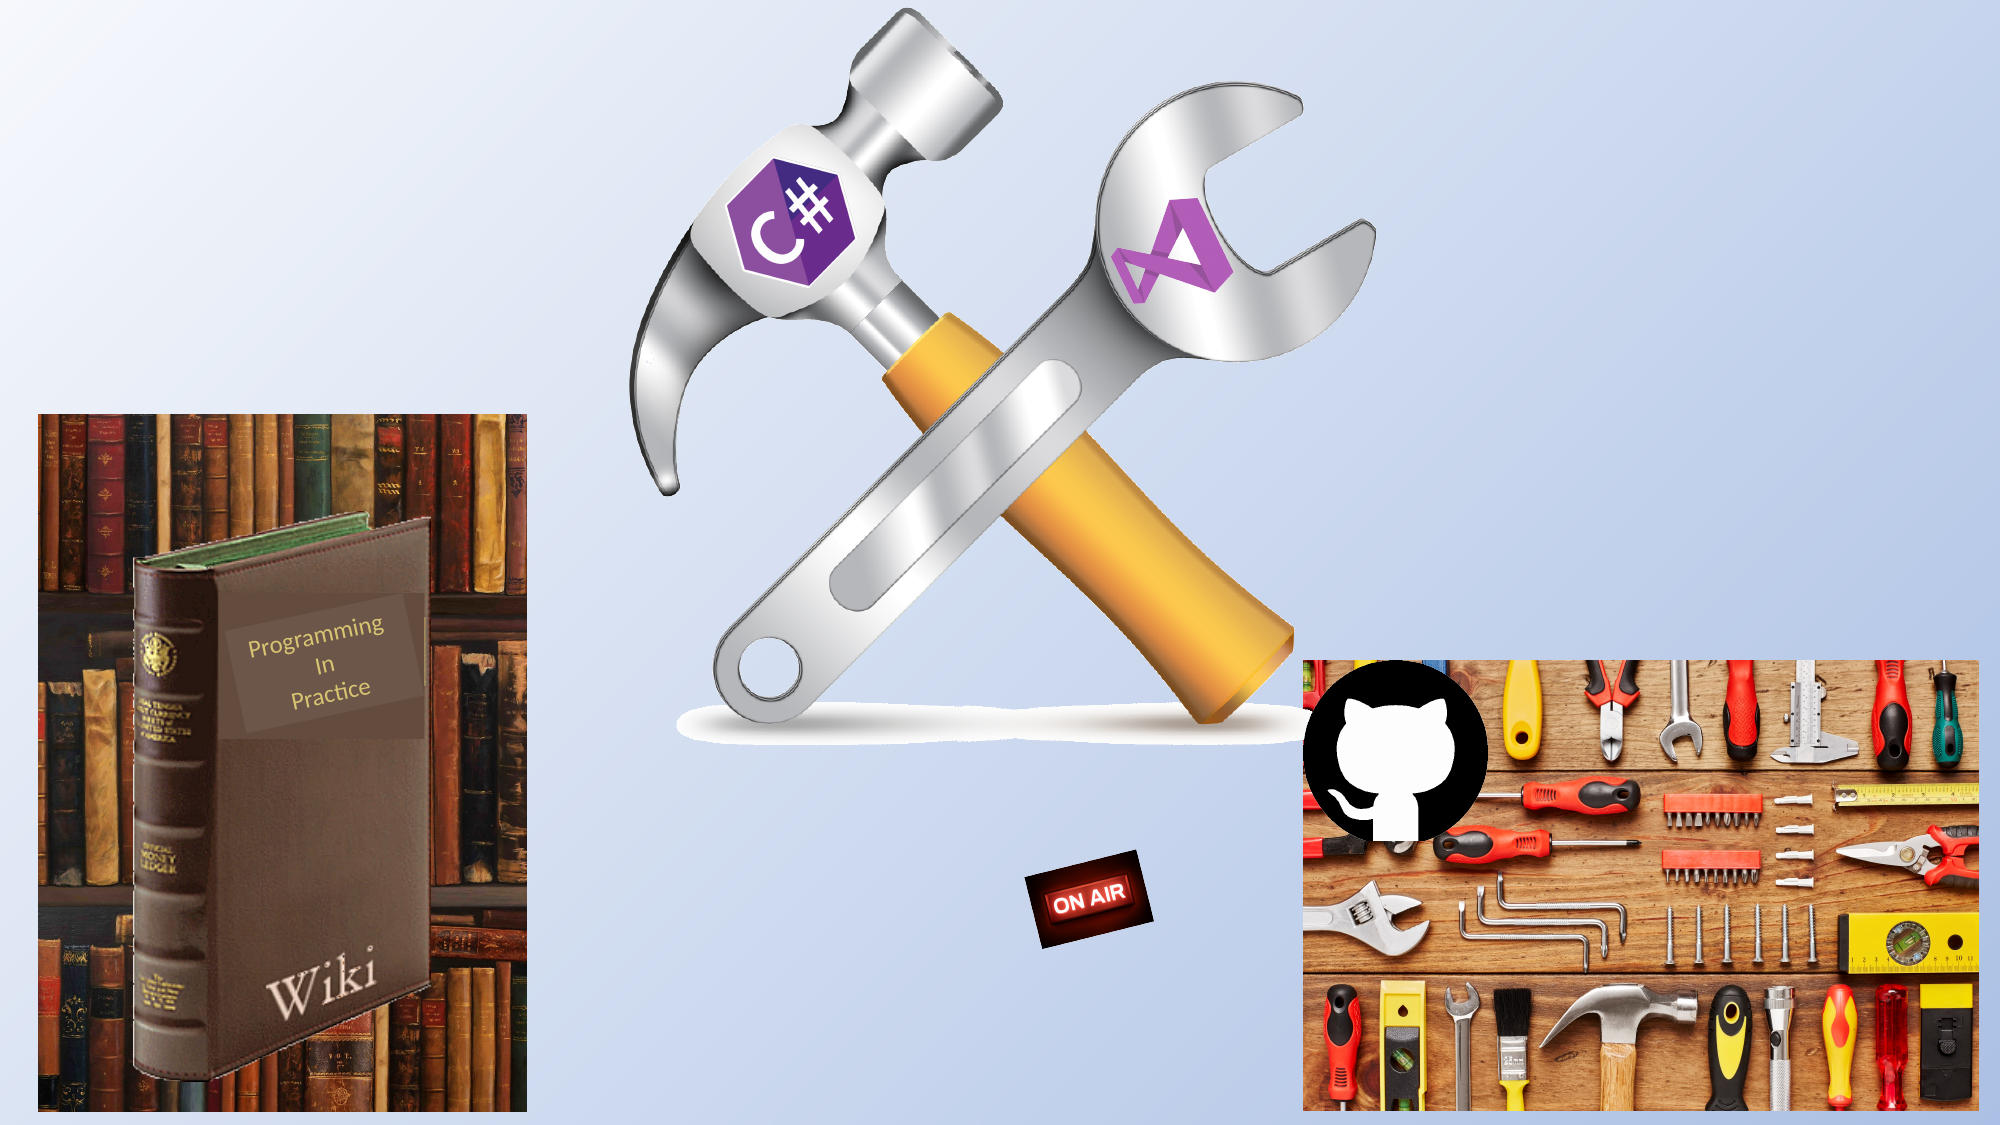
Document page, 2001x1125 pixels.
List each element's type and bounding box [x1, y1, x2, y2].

picture [38, 414, 527, 1112]
text_box [133, 511, 431, 1082]
picture [1025, 850, 1153, 948]
text_box [479, 0, 1521, 797]
picture [1303, 660, 1979, 1111]
